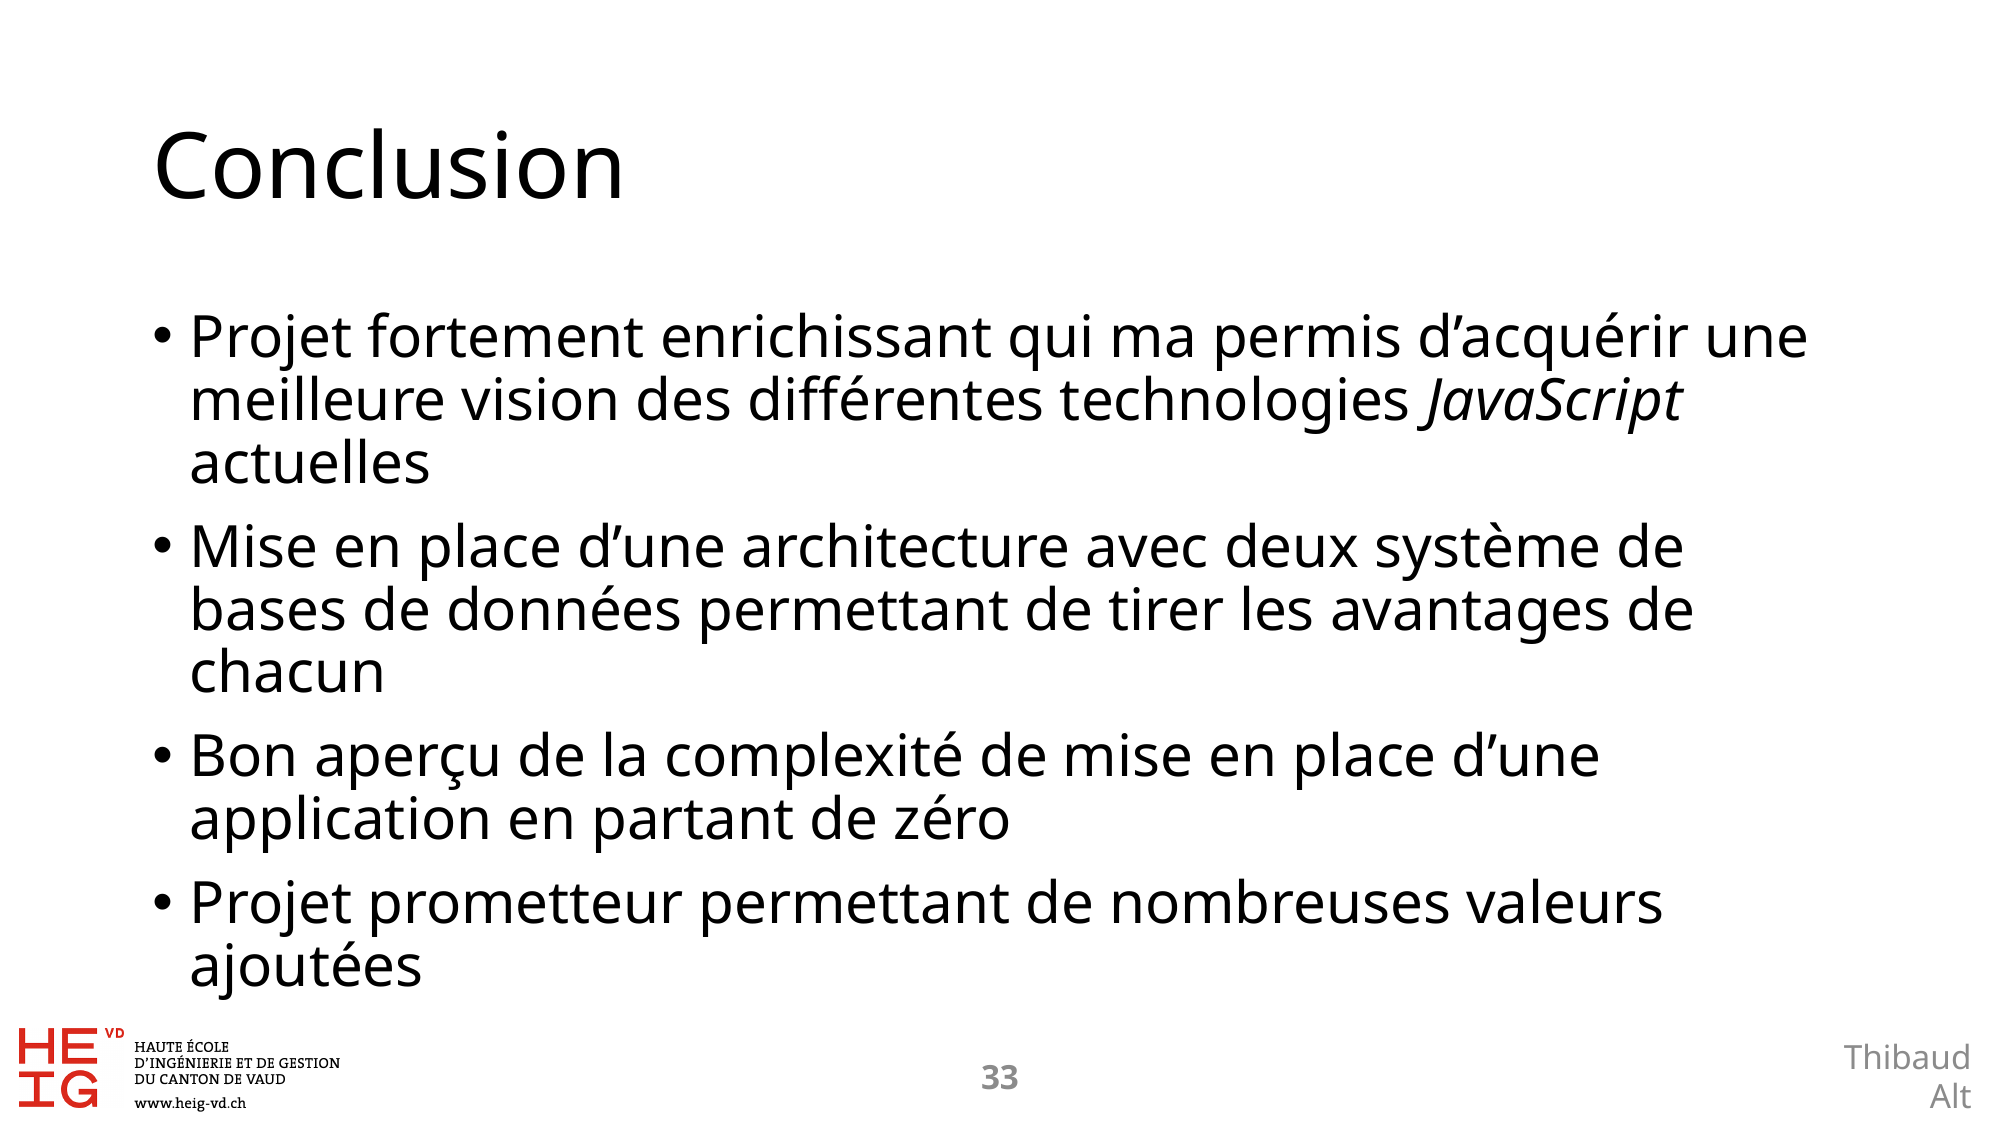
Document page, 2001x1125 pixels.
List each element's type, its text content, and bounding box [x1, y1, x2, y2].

picture [131, 1025, 351, 1118]
list Projet fortement enrichissant qui ma permis d’acquérir une meilleure vision des différentes technologies JavaScript actuelles Mise en place d’une architecture avec deux système de bases de données permettant de tirer les avantages de chacun Bon aperçu de la complexité de mise en place d’une application en partant de zéro Projet prometteur permettant de nombreuses valeurs ajoutées [137, 299, 1863, 1014]
picture [19, 1028, 124, 1108]
title Conclusion [137, 59, 1863, 278]
slide_number 32 [774, 1048, 1225, 1109]
